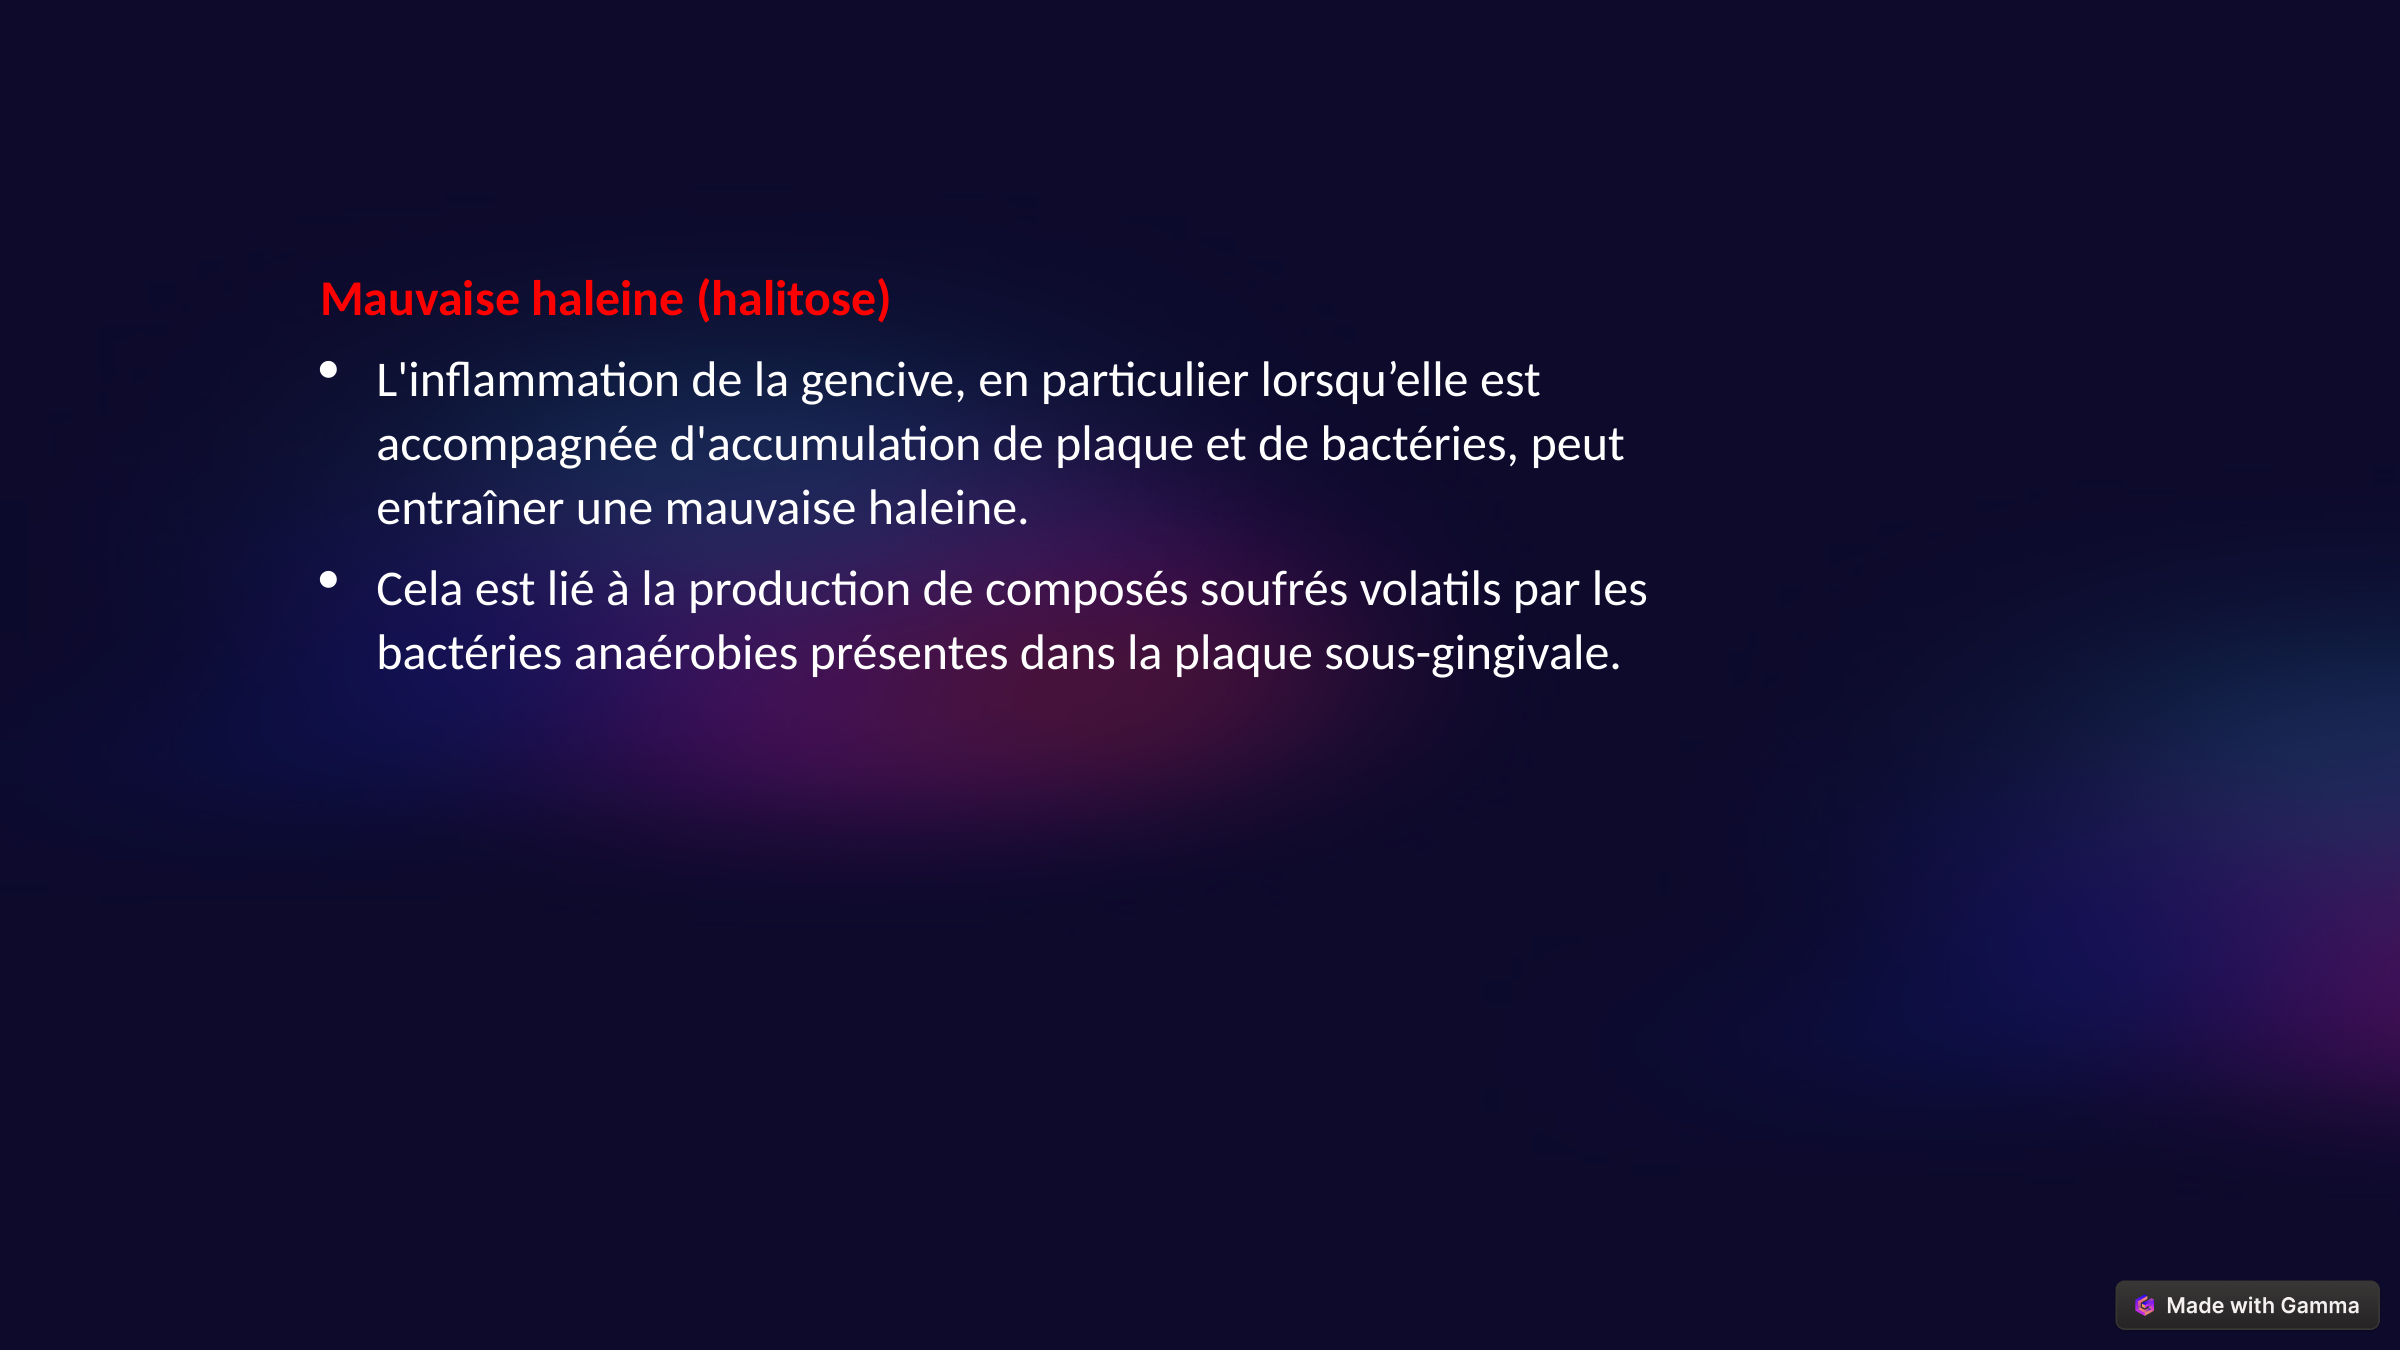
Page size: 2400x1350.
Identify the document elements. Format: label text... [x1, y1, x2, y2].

text_box Mauvaise haleine (halitose) L'inflammation de la gencive, en particulier lorsqu’elle est accompagnée d'accumulation de plaque et de bactéries, peut entraîner une mauvaise haleine. Cela est lié à la production de composés soufrés volatils par les bactéries anaérobies présentes dans la plaque sous-gingivale. [305, 253, 1800, 768]
picture [2106, 1271, 2389, 1339]
